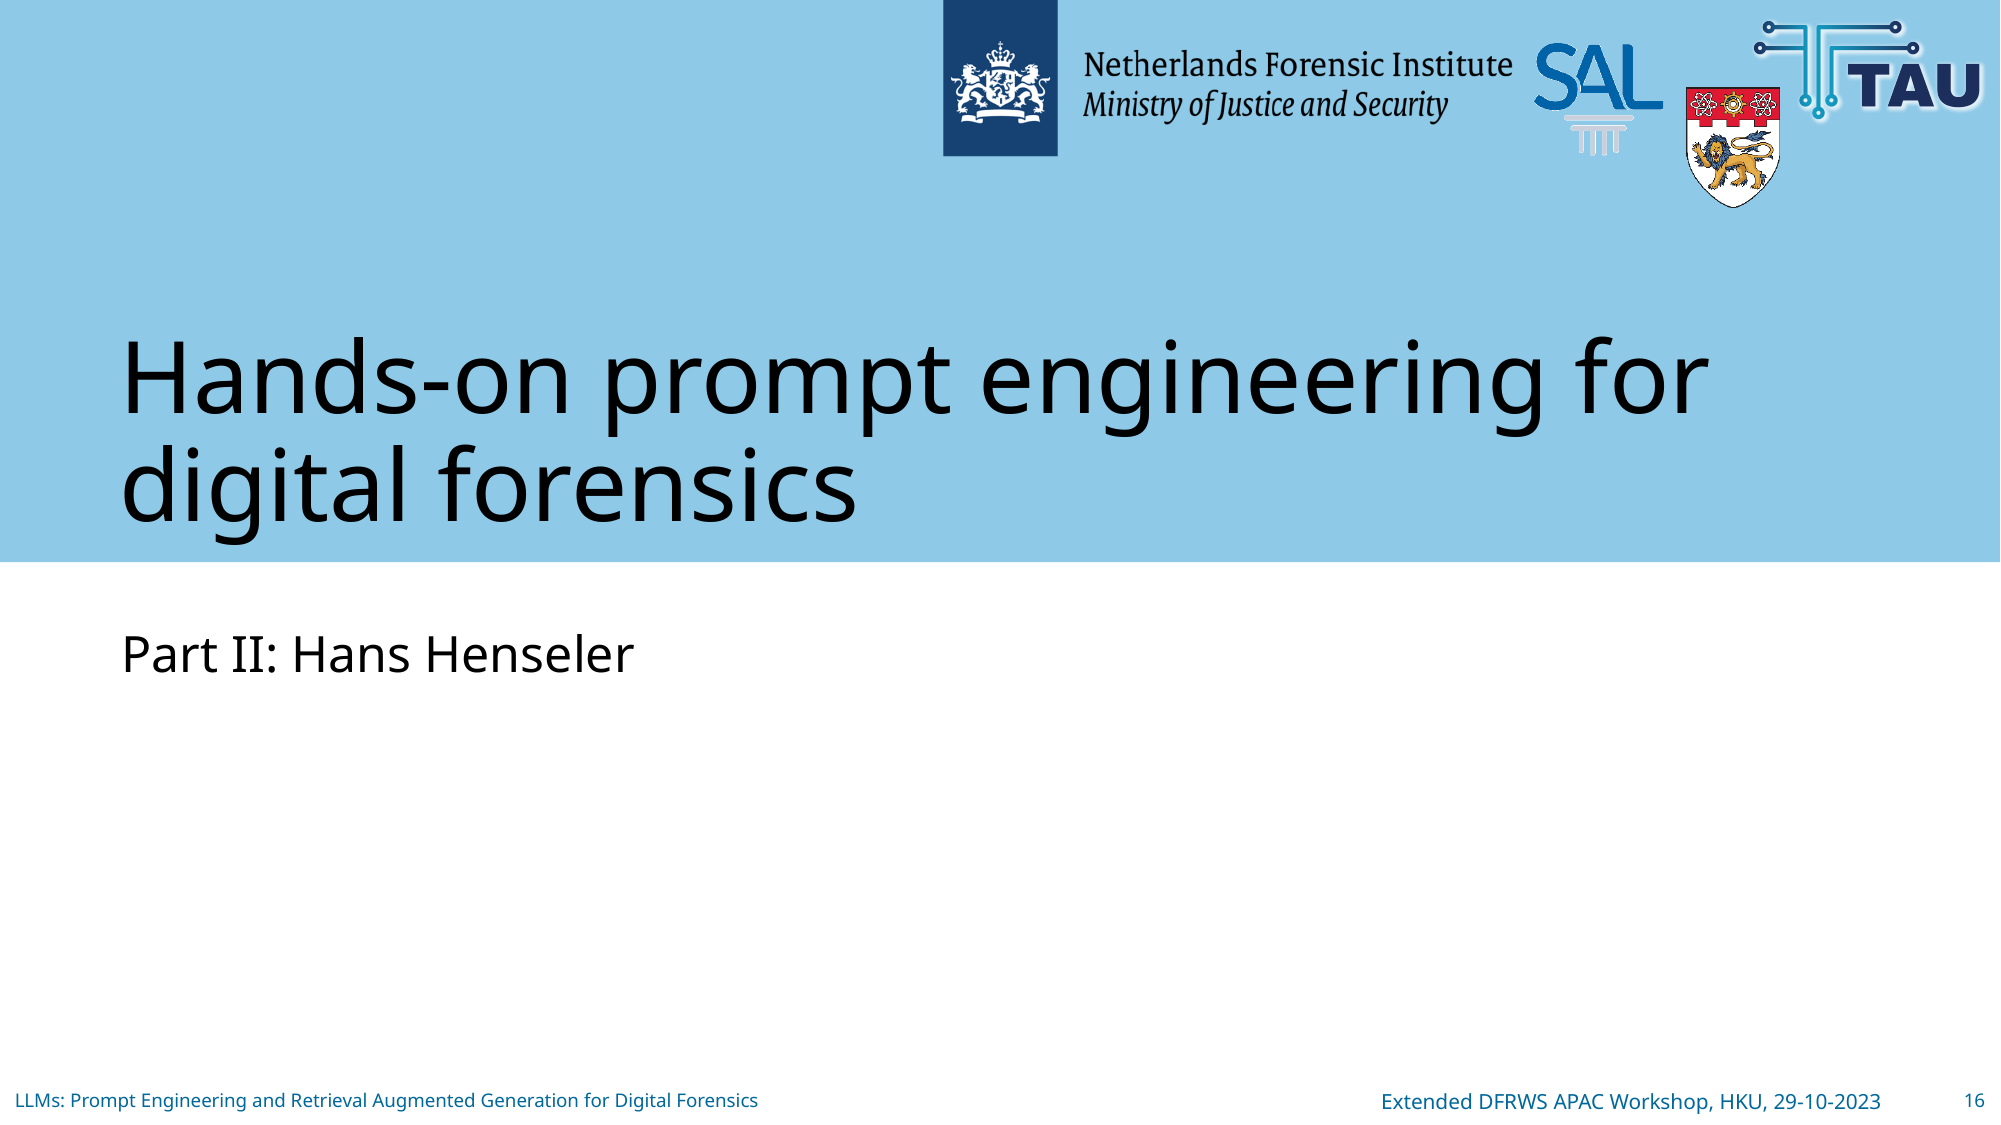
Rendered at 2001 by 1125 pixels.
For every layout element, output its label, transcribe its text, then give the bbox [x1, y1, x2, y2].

picture [0, 0, 2001, 228]
subtitle Part II: Hans Henseler [104, 615, 1897, 956]
slide_number 16 [1896, 1081, 2000, 1125]
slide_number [1172, 1081, 1896, 1125]
title Hands-on prompt engineering for digital forensics [104, 308, 1897, 563]
footer LLMs: Prompt Engineering and Retrieval Augmented Generation for Digital Forensics [0, 1081, 1067, 1125]
